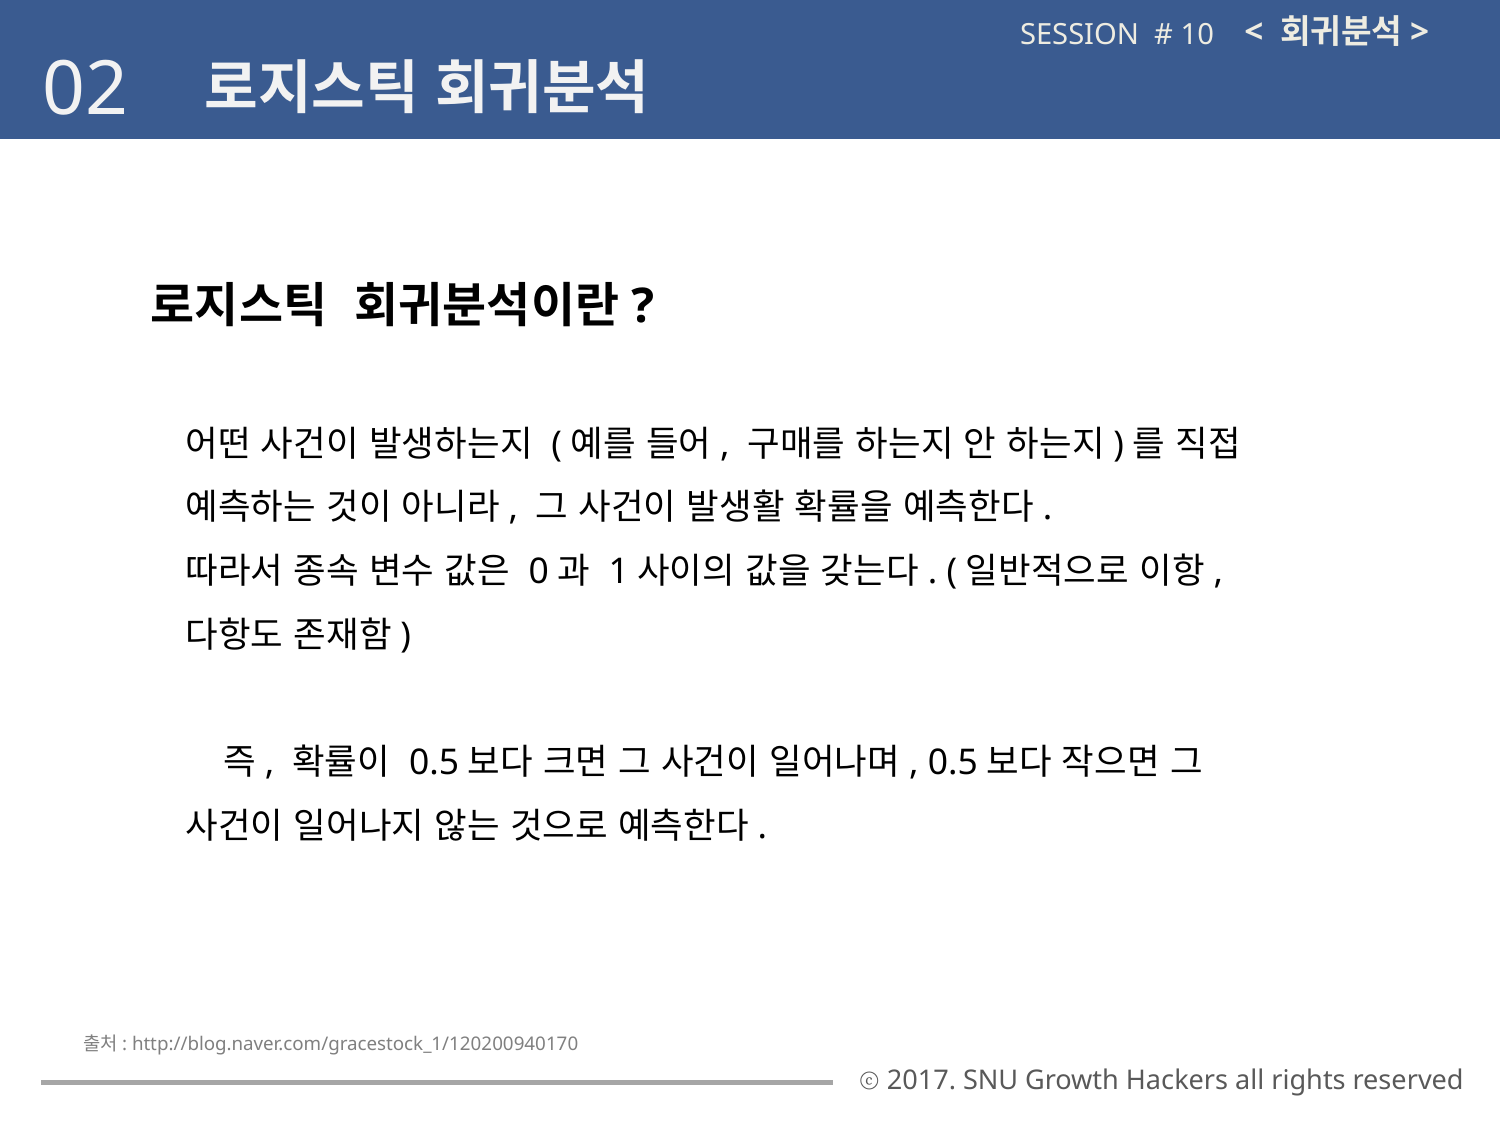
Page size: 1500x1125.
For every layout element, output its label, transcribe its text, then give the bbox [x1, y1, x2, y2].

text_box 어떤 사건이 발생하는지 (예를 들어, 구매를 하는지 안 하는지)를 직접 예측하는 것이 아니라, 그 사건이 발생활 확률을 예측한다. 따라서 종속 변수 값은 0과 1사이의 값을 갖는다. (일반적으로 이항, 다항도 존재함) 즉, 확률이 0.5보다 크면 그 사건이 일어나며, 0.5보다 작으면 그 사건이 일어나지 않는 것으로 예측한다. [170, 392, 1294, 917]
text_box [986, 2, 1440, 59]
text_box 출처: http://blog.naver.com/gracestock_1/120200940170 [68, 1024, 819, 1062]
text_box [0, 0, 1500, 139]
text_box 로지스틱 회귀분석이란? [135, 267, 750, 340]
text_box ⓒ 2017. SNU Growth Hackers all rights reserved [844, 1055, 1495, 1103]
text_box 로지스틱 회귀분석 [190, 42, 665, 128]
text_box 02 [27, 32, 144, 138]
